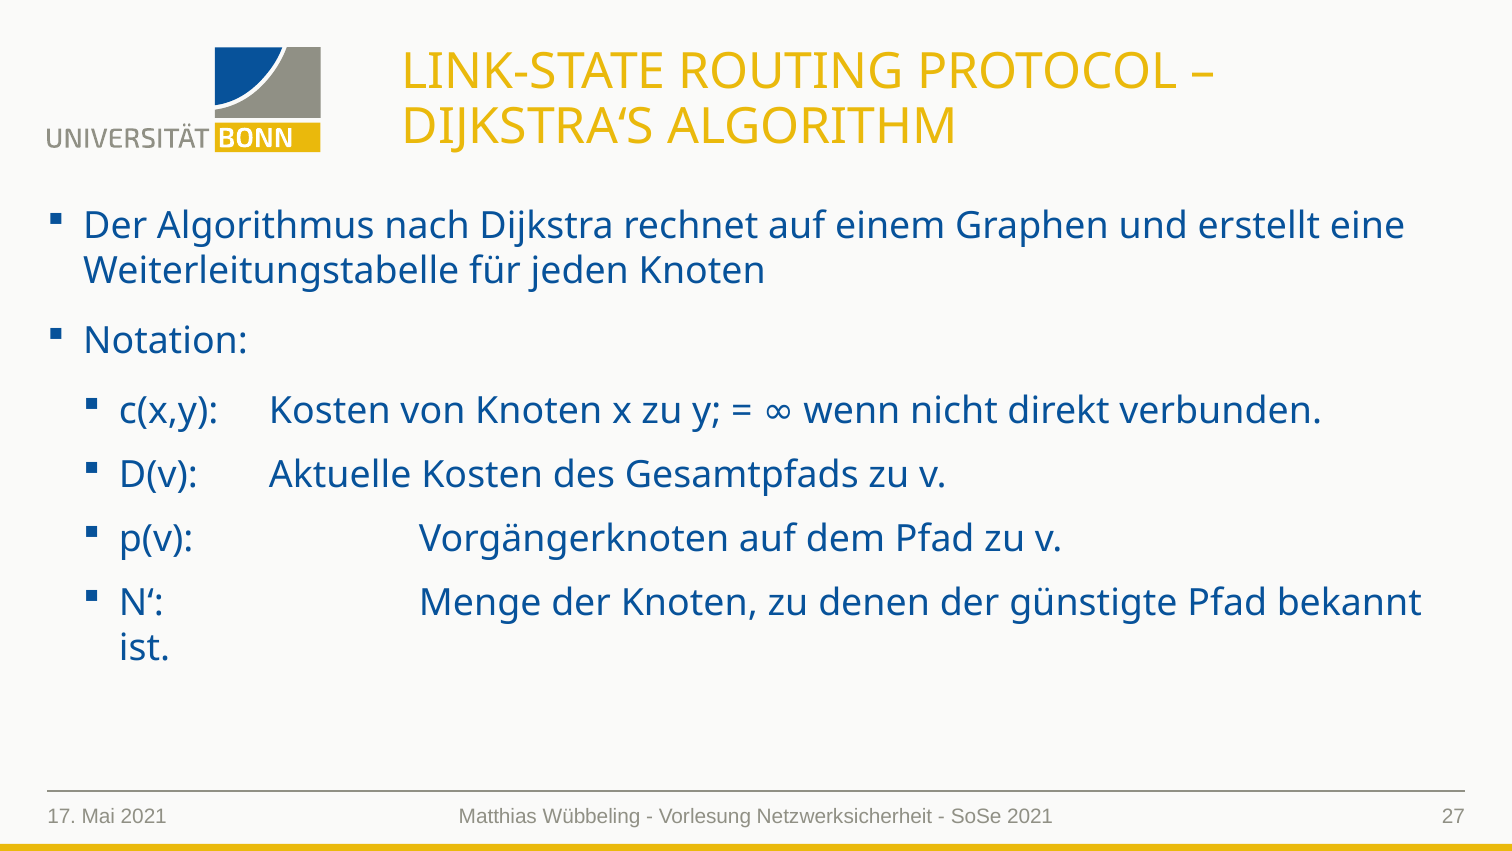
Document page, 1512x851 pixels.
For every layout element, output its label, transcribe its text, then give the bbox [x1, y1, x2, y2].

list Der Algorithmus nach Dijkstra rechnet auf einem Graphen und erstellt eine Weiterleitungstabelle für jeden Knoten Notation: c(x,y): Kosten von Knoten x zu y; = ∞ wenn nicht direkt verbunden. D(v): Aktuelle Kosten des Gesamtpfads zu v. p(v): Vorgängerknoten auf dem Pfad zu v. N‘: Menge der Knoten, zu denen der günstigte Pfad bekannt ist. [47, 200, 1465, 745]
slide_number 17. Mai 2021 [47, 791, 189, 839]
footer Matthias Wübbeling - Vorlesung Netzwerksicherheit - SoSe 2021 [342, 791, 1170, 839]
title Link-State Routing Protocol – Dijkstra‘s Algorithm [401, 47, 1465, 154]
slide_number 27 [1370, 791, 1465, 839]
